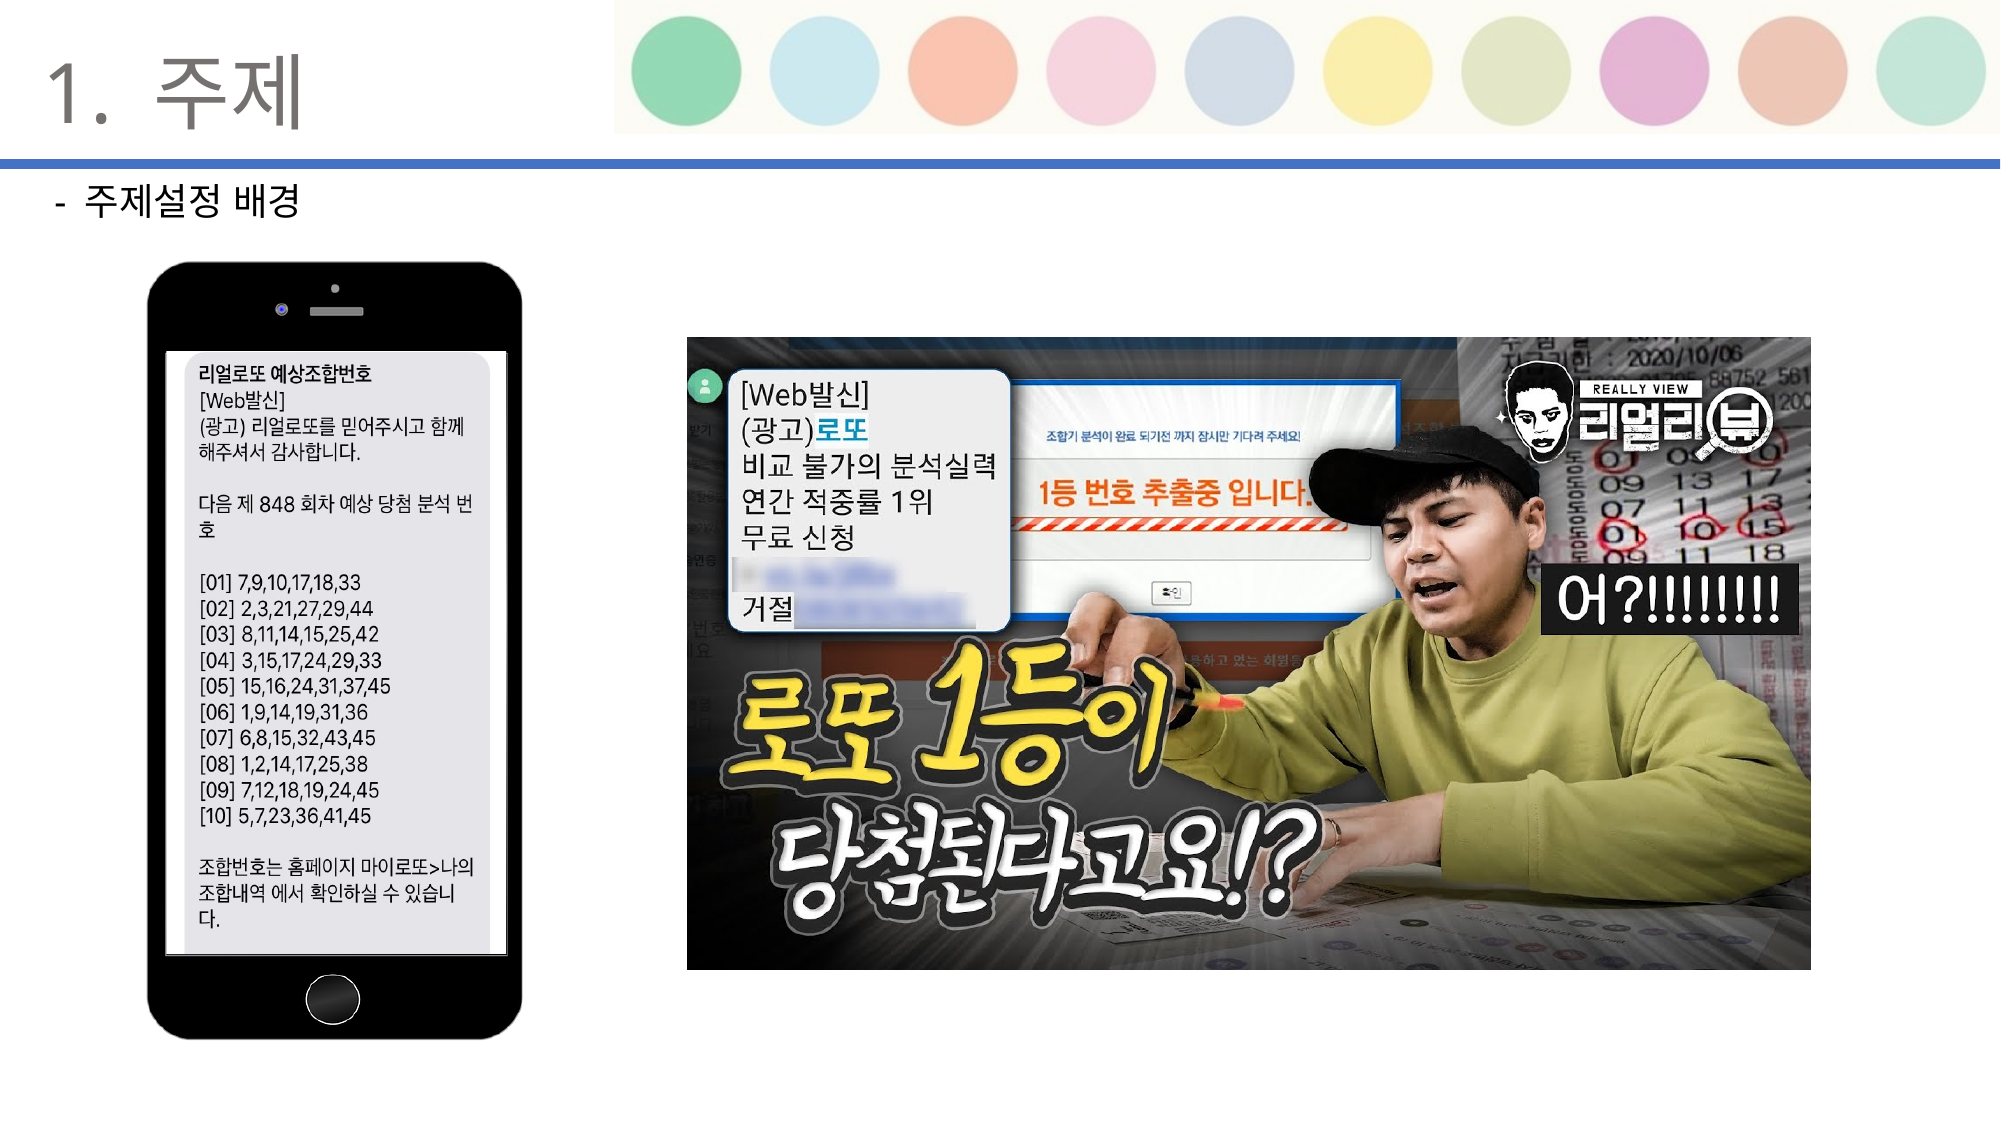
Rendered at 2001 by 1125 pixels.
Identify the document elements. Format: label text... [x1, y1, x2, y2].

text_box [0, 91, 719, 1125]
text_box 1. 주제 [27, 33, 322, 91]
picture [719, 337, 1811, 970]
